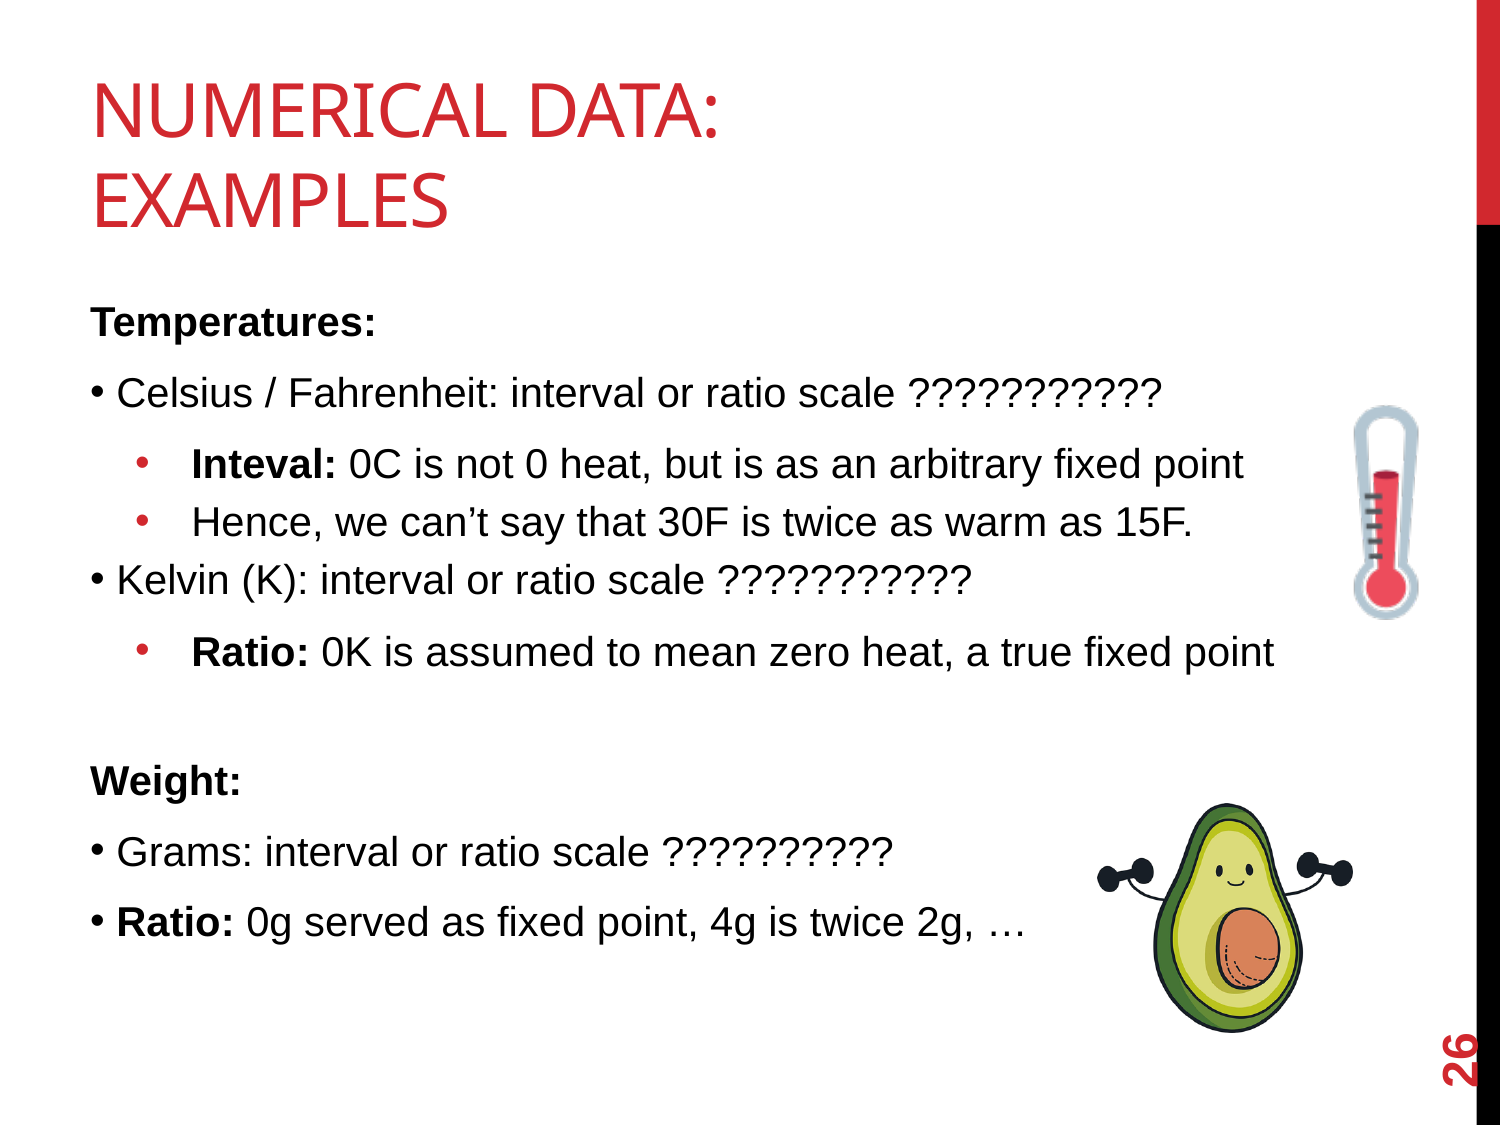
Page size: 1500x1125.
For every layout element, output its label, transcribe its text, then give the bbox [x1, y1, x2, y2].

picture [1097, 803, 1353, 1034]
picture [1272, 399, 1500, 627]
slide_number 26 [1427, 887, 1488, 1104]
list Temperatures: Celsius / Fahrenheit: interval or ratio scale ??????????? Inteval: 0C is not 0 heat, but is as an arbitrary fixed point Hence, we can’t say that 30F is twice as warm as 15F. Kelvin (K): interval or ratio scale ??????????? Ratio: 0K is assumed to mean zero heat, a true fixed point Weight: Grams: interval or ratio scale ?????????? Ratio: 0g served as fixed point, 4g is twice 2g, … [75, 287, 1325, 1005]
title Numerical Data: Examples [75, 25, 1025, 250]
